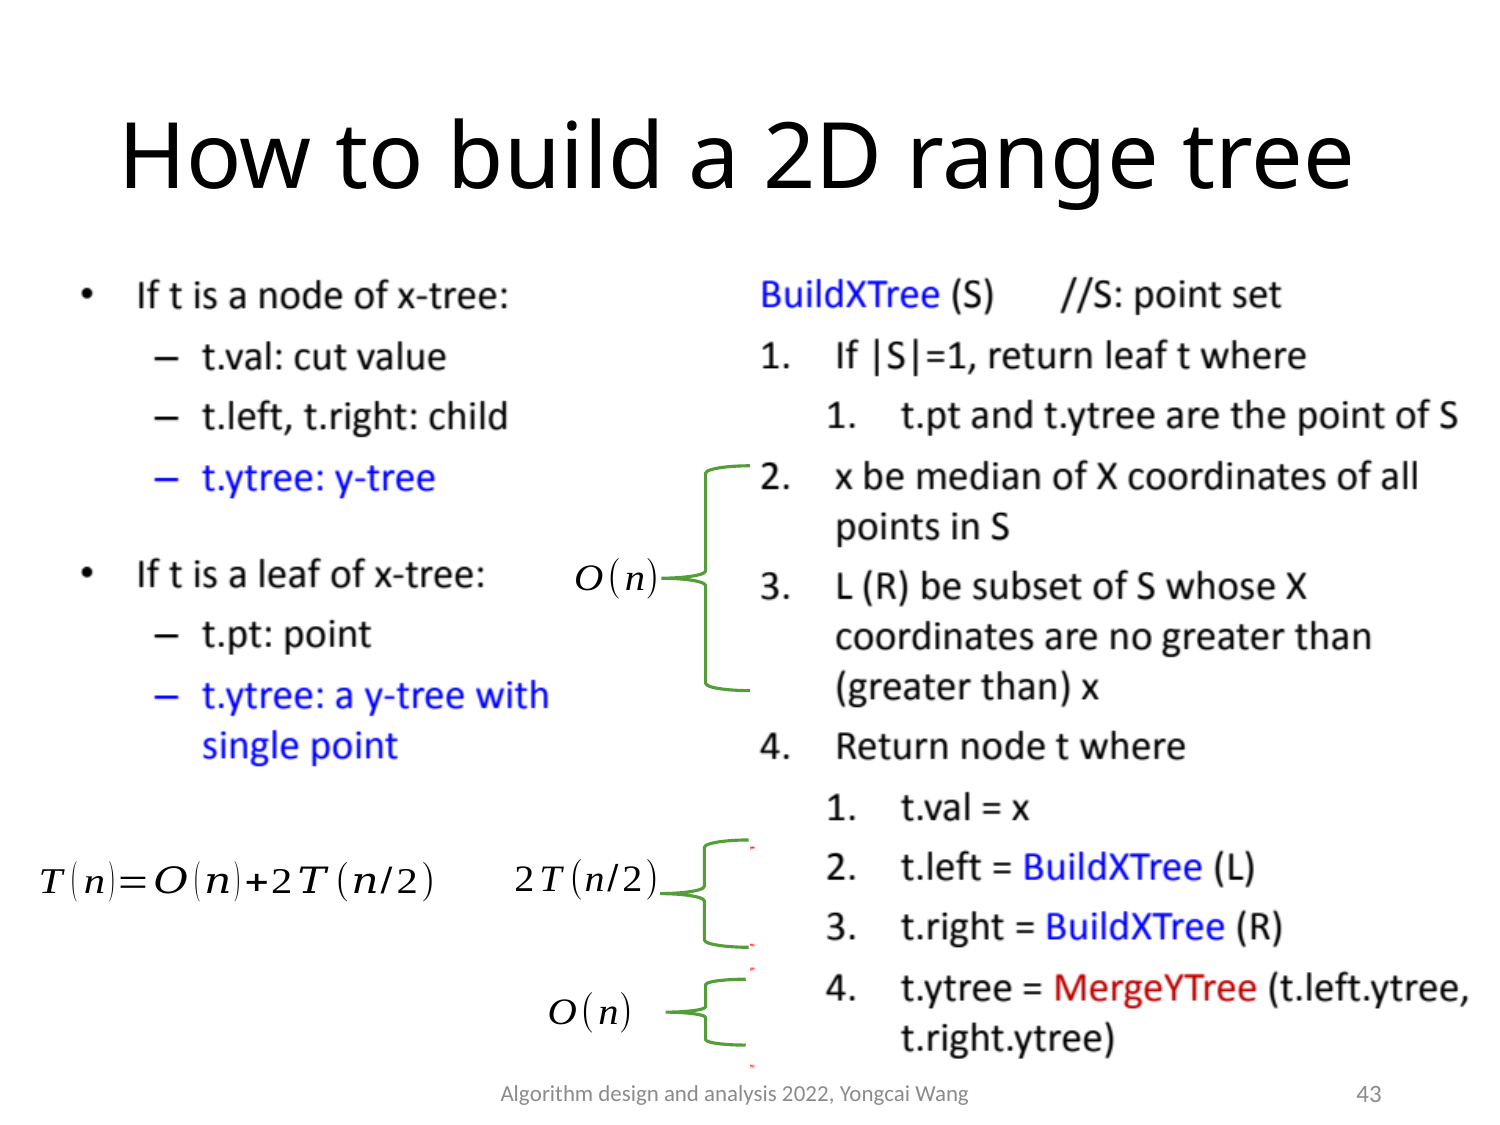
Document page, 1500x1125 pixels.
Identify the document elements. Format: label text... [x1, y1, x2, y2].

text_box [665, 977, 746, 1047]
text_box [661, 464, 749, 693]
text_box [660, 838, 749, 949]
slide_number 43 [1059, 1071, 1397, 1123]
picture [36, 208, 560, 512]
picture [36, 546, 560, 794]
picture [749, 266, 1485, 1071]
footer Algorithm design and analysis 2022, Yongcai Wang [452, 1062, 1018, 1123]
title How to build a 2D range tree [103, 49, 1397, 268]
